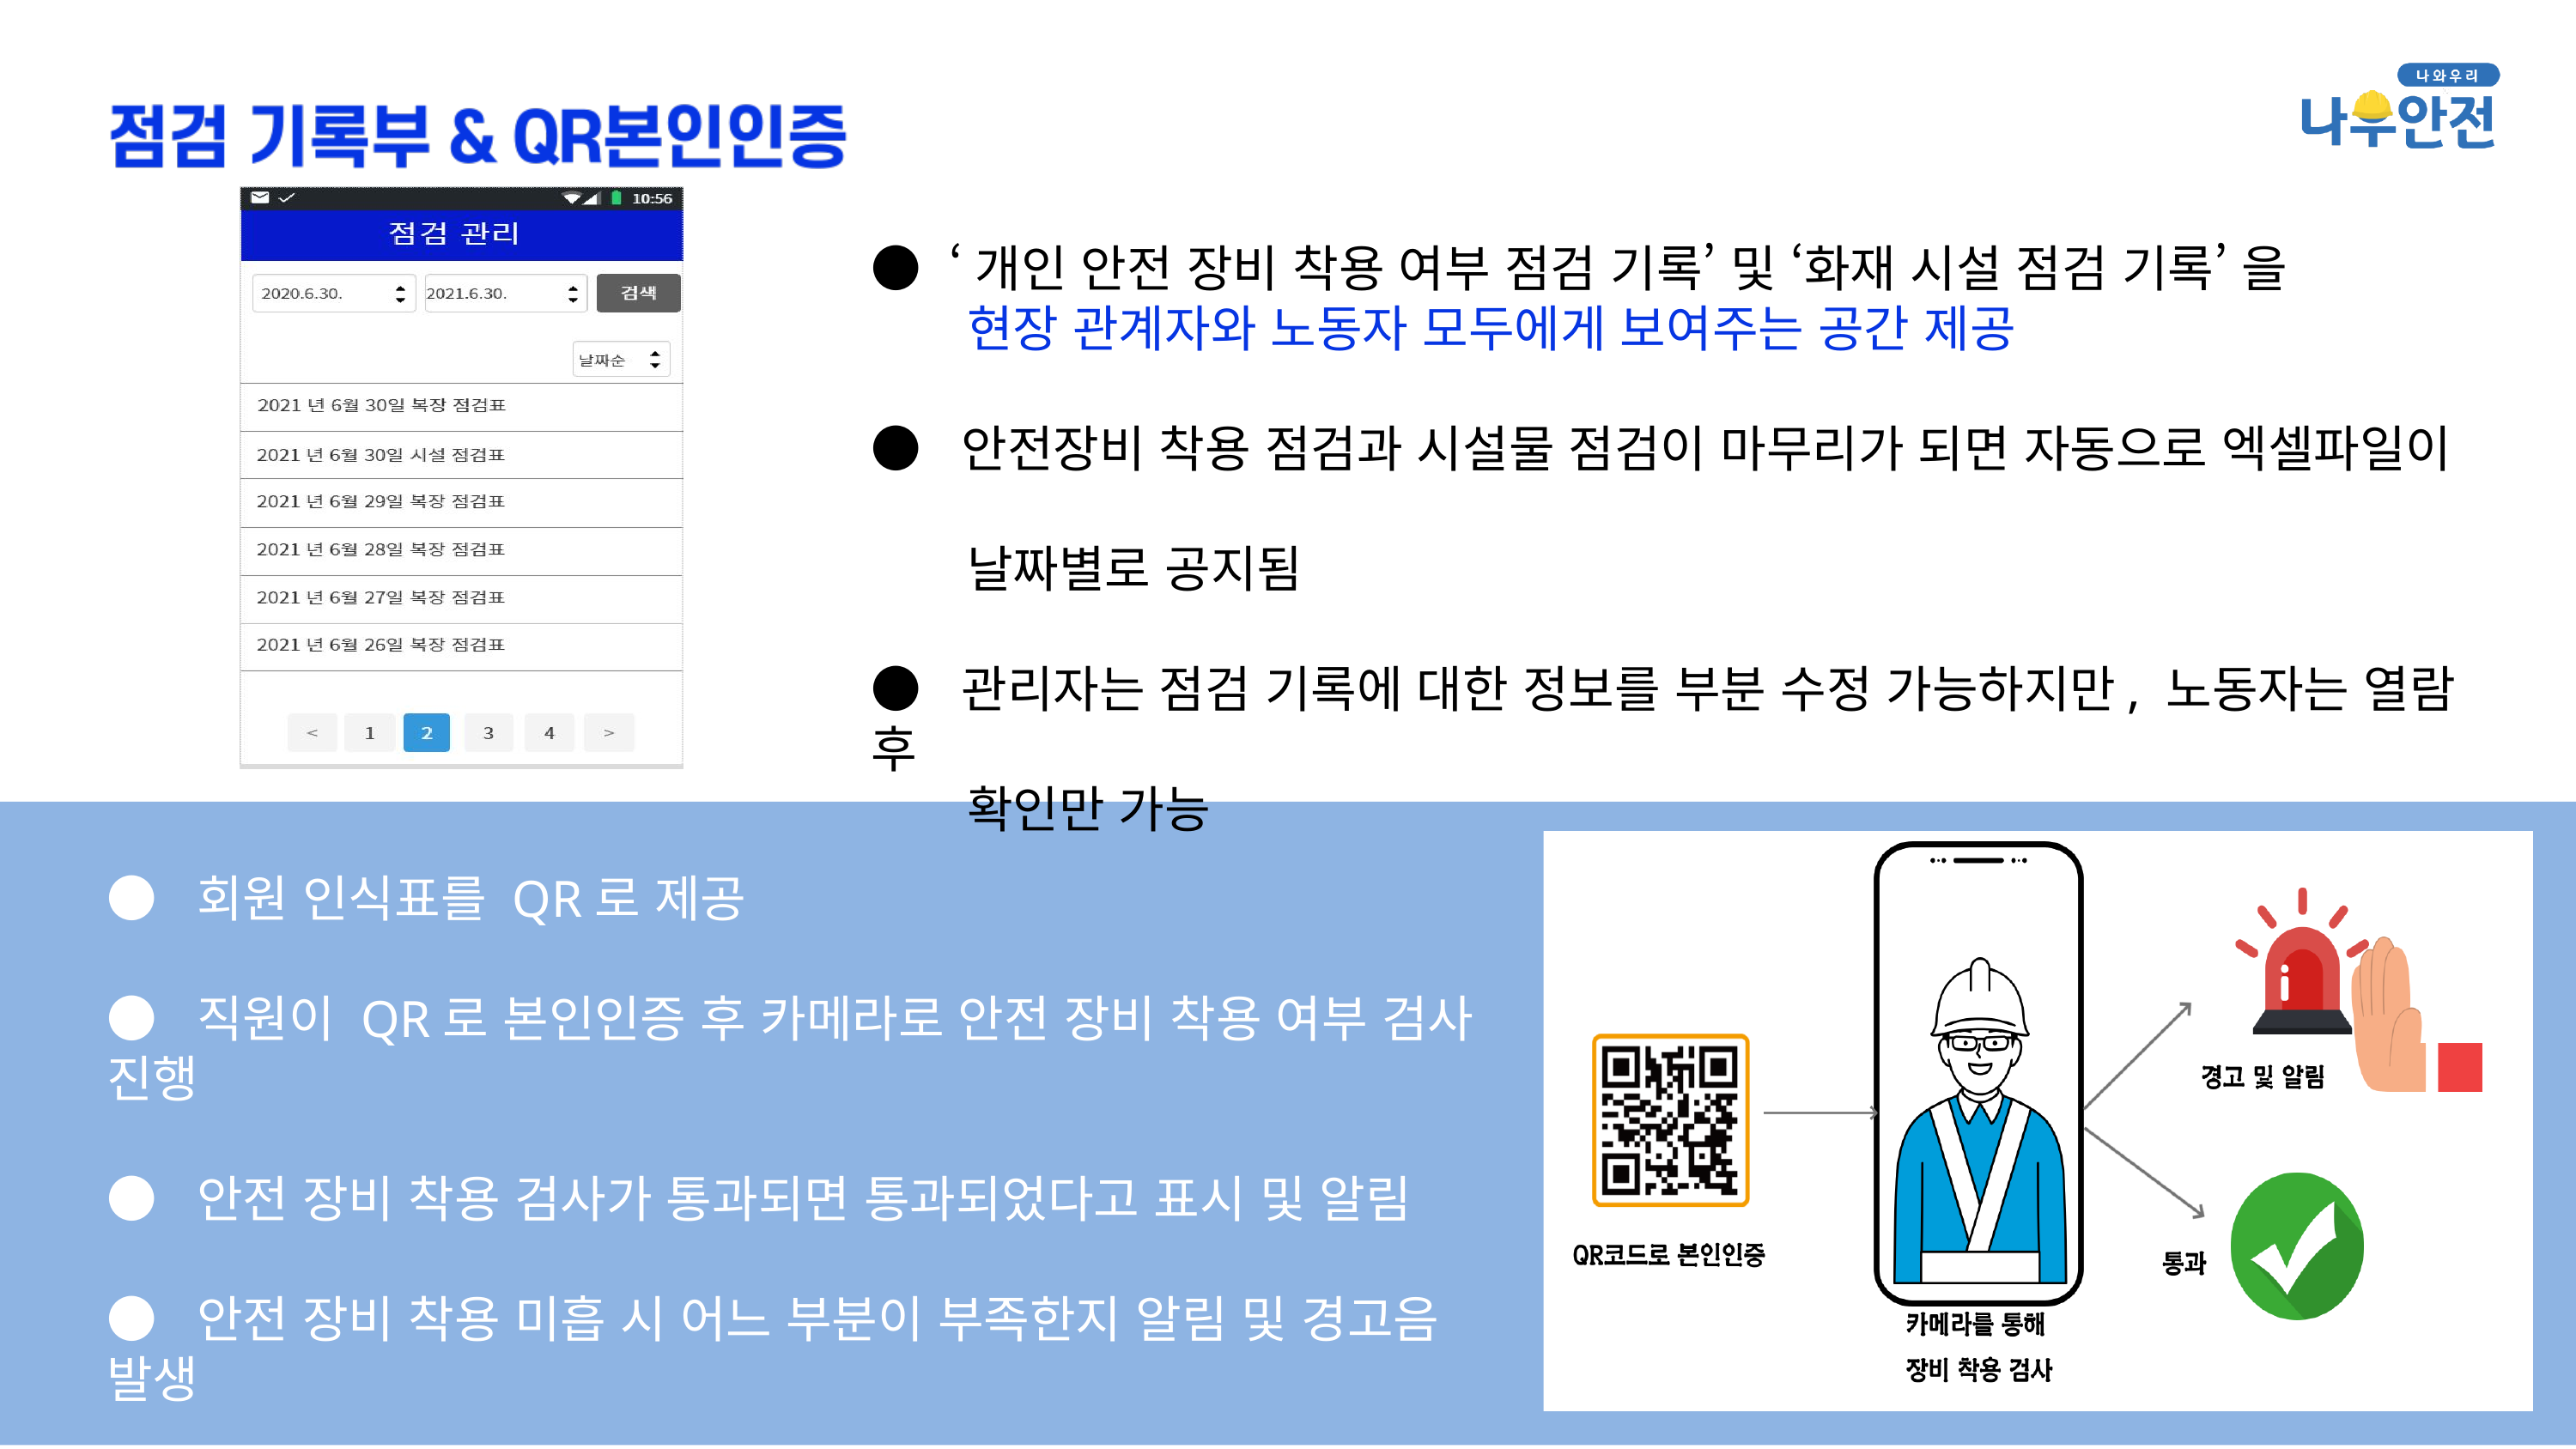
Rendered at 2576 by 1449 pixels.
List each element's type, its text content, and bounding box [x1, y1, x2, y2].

text_box ● 회원 인식표를 QR로 제공 ● 직원이 QR로 본인인증 후 카메라로 안전 장비 착용 여부 검사 진행 ● 안전 장비 착용 검사가 통과되면 통과되었다고 표시 및 알림 ● 안전 장비 착용 미흡 시 어느 부분이 부족한지 알림 및 경고음 발생 [94, 860, 1544, 1449]
picture [1543, 831, 2534, 1412]
text_box ● ‘개인 안전 장비 착용 여부 점검 기록’ 및 ‘화재 시설 점검 기록’ 을 현장 관계자와 노동자 모두에게 보여주는 공간 제공 ● 안전장비 착용 점검과 시설물 점검이 마무리가 되면 자동으로 엑셀파일이 날짜별로 공지됨 ● 관리자는 점검 기록에 대한 정보를 부분 수정 가능하지만, 노동자는 열람 후 확인만 가능 [858, 230, 2482, 860]
text_box [0, 800, 858, 1447]
text_box [1544, 800, 2576, 1447]
picture [2200, 0, 2545, 256]
picture [97, 78, 882, 770]
